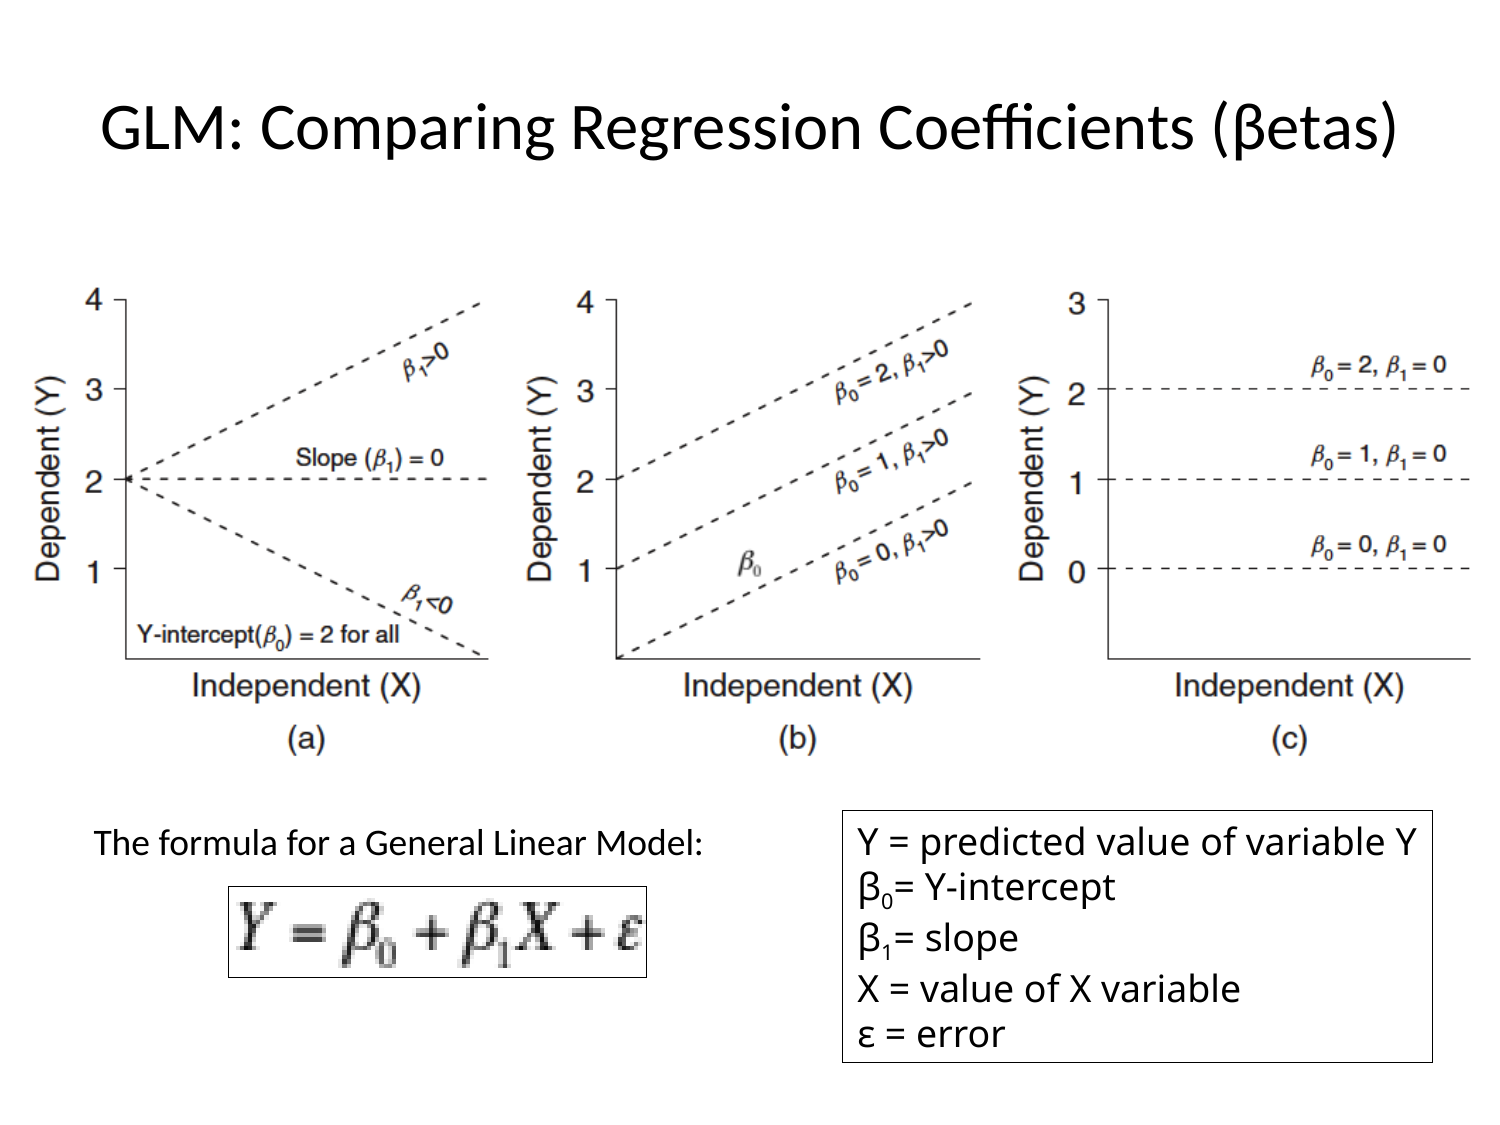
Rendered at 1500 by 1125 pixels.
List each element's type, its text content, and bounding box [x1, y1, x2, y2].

text_box The formula for a General Linear Model: [78, 810, 720, 871]
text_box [734, 544, 766, 581]
picture [1, 237, 1500, 774]
title GLM: Comparing Regression Coefficients (βetas) [75, 45, 1425, 200]
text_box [227, 885, 647, 978]
text_box Y = predicted value of variable Y β0= Y-intercept β1= slope X = value of X variable ε = error [842, 810, 1433, 1063]
